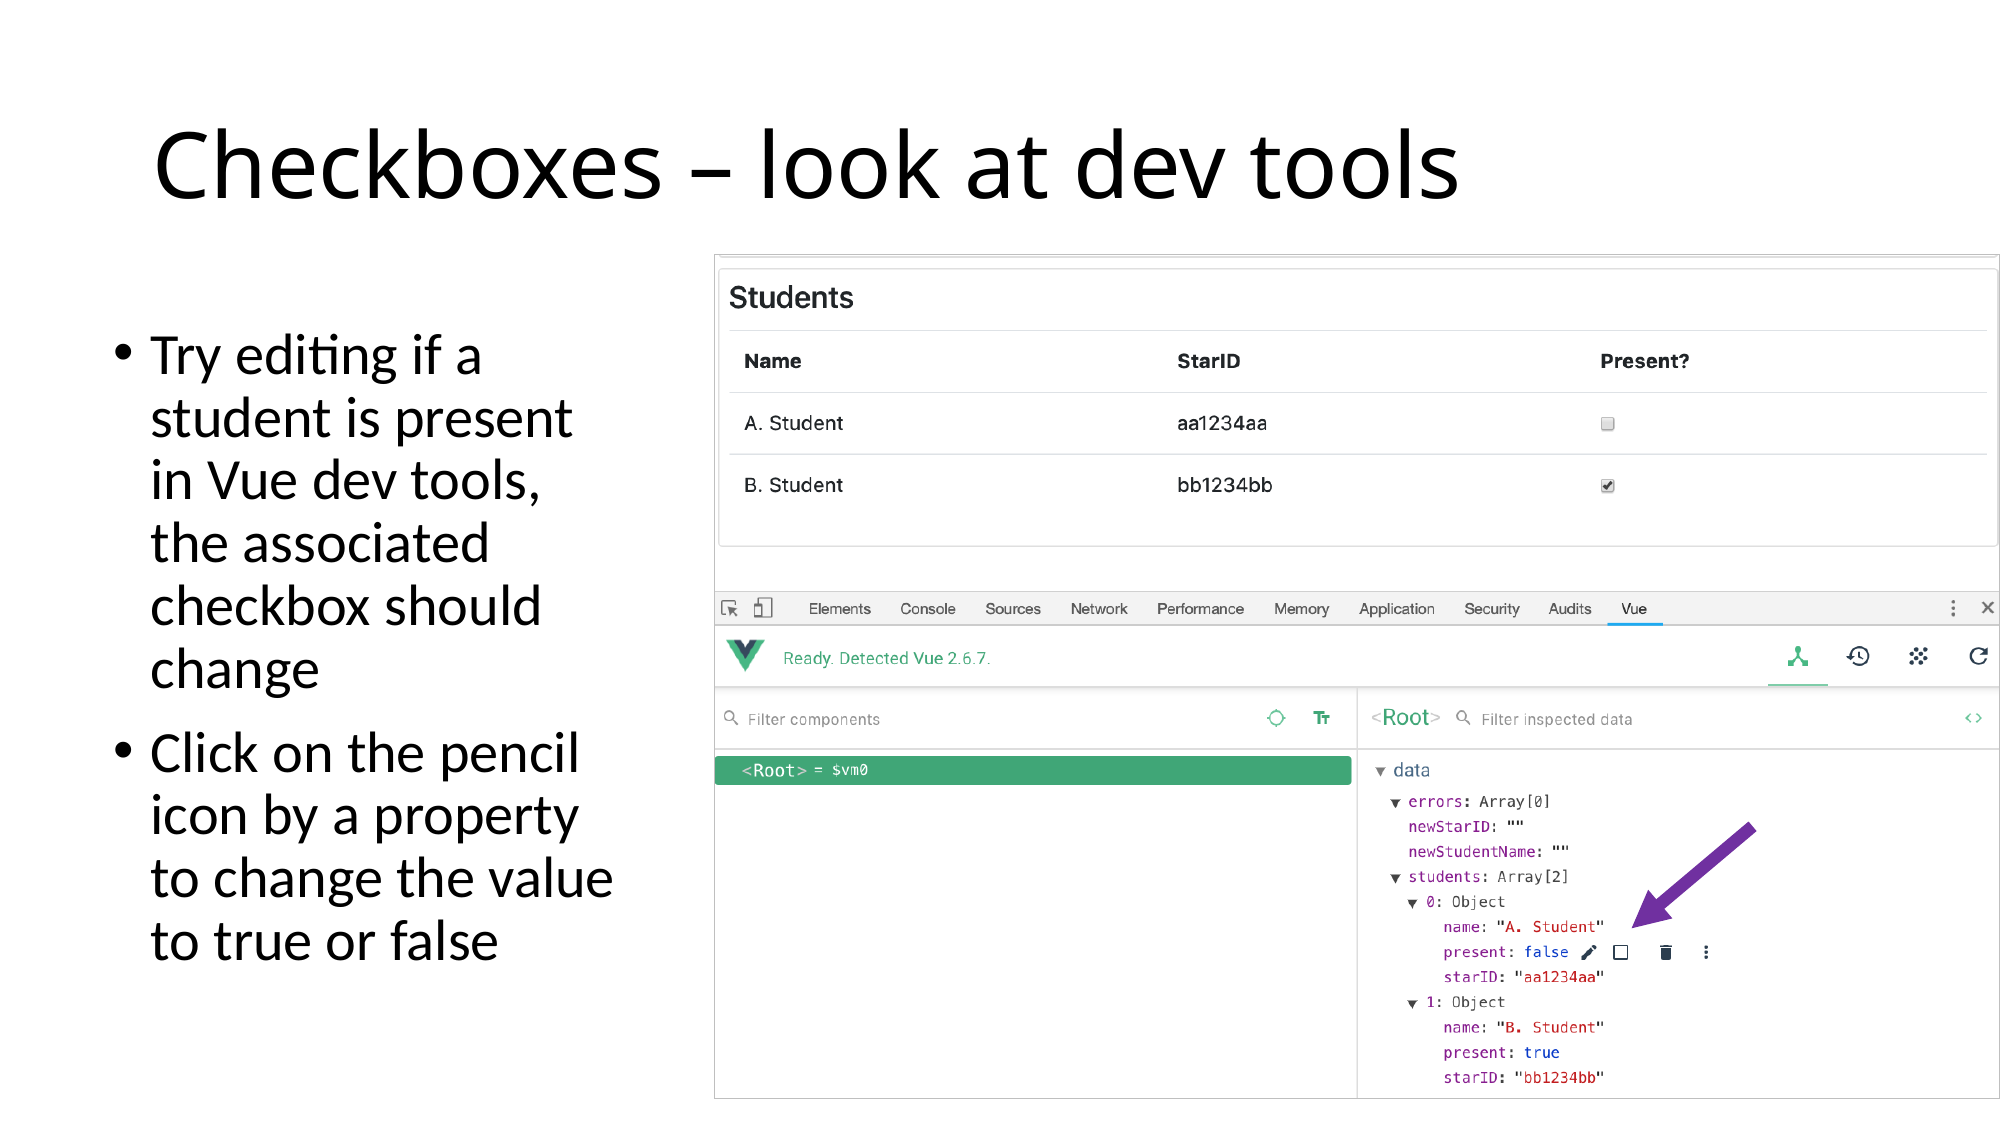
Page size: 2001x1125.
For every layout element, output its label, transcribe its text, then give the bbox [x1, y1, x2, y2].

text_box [1631, 826, 1753, 929]
picture [714, 254, 2000, 1099]
title Checkboxes – look at dev tools [137, 59, 1863, 278]
list Try editing if a student is present in Vue dev tools, the associated checkbox should change Click on the pencil icon by a property to change the value to true or false [98, 316, 640, 1031]
